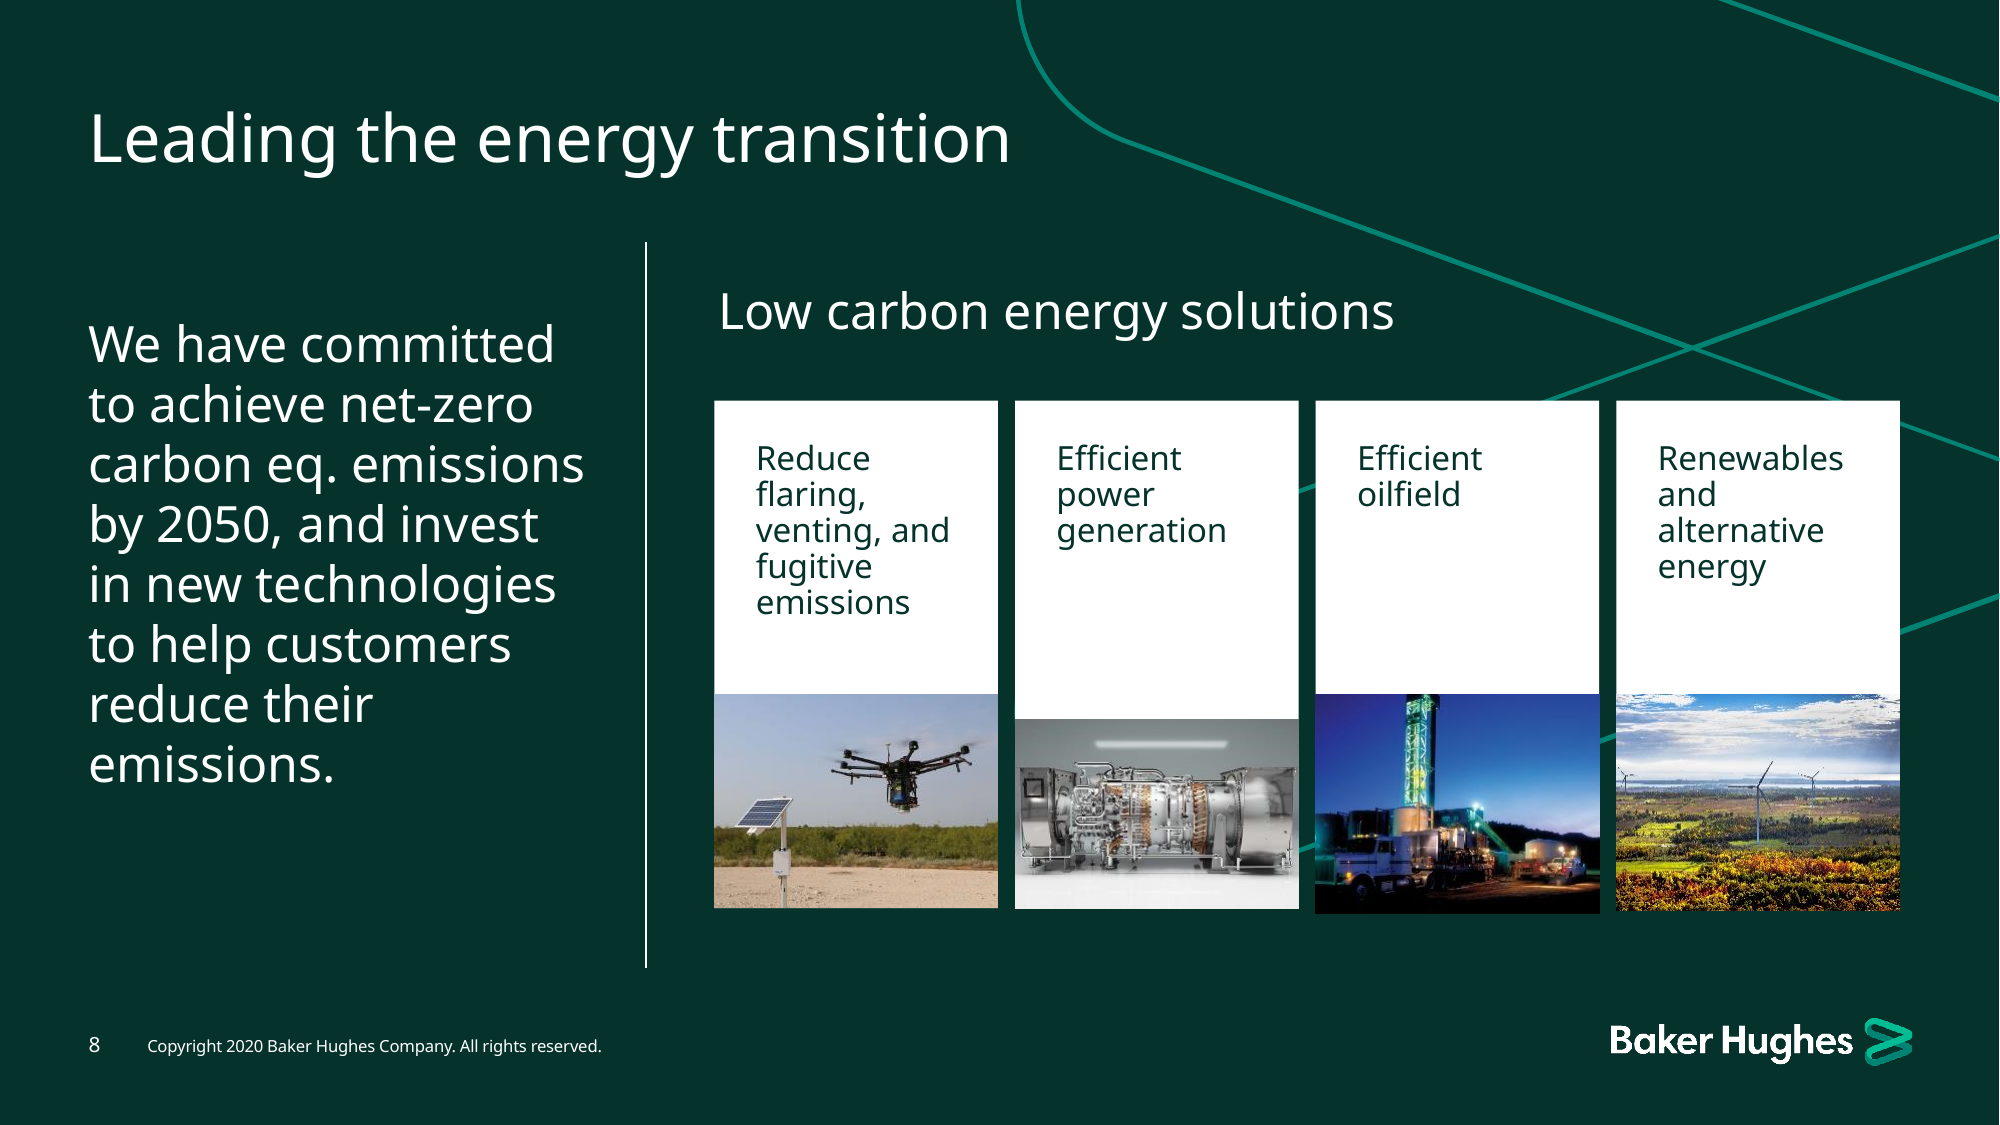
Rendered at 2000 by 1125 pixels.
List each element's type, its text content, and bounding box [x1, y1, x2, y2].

text_box [88, 1033, 130, 1059]
picture [1014, 694, 1299, 910]
text_box Efficient power generation [1015, 400, 1299, 694]
footer Copyright 2020 Baker Hughes Company. All rights reserved. [147, 1033, 1513, 1059]
picture [714, 694, 999, 908]
text_box We have committed to achieve net-zero carbon eq. emissions by 2050, and invest in new technologies to help customers reduce their emissions. [88, 312, 593, 793]
text_box Reduce flaring, venting, and fugitive emissions [714, 400, 998, 694]
text_box Efficient oilfield [1315, 400, 1600, 694]
picture [1583, 989, 1940, 1094]
picture [1616, 694, 1901, 911]
text_box Renewables and alternative energy [1616, 400, 1900, 694]
text_box Low carbon energy solutions [718, 279, 1604, 400]
text_box Leading the energy transition [88, 104, 1911, 177]
picture [1315, 694, 1600, 915]
